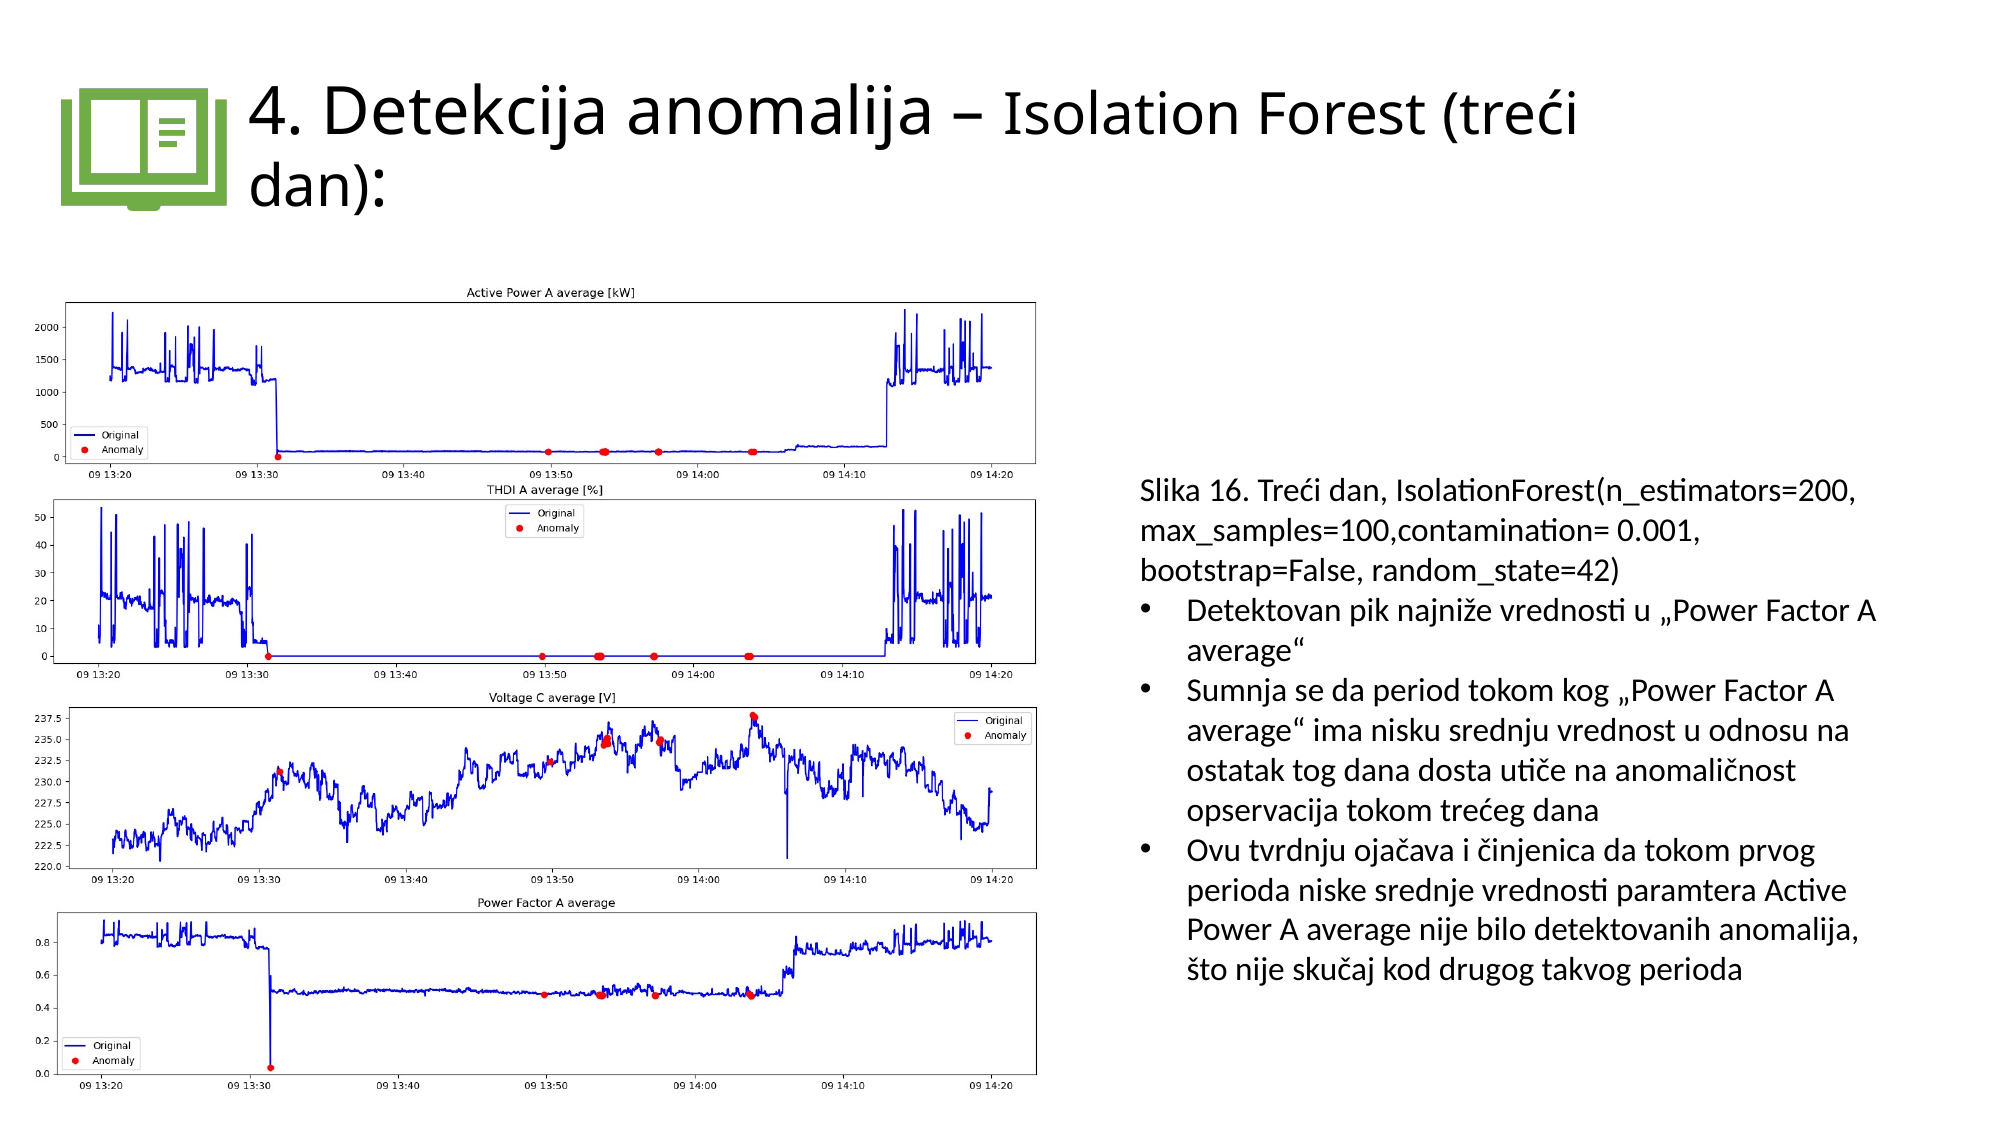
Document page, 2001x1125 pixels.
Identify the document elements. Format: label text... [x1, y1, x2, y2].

title 4. Detekcija anomalija – Isolation Forest (treći dan): [233, 27, 1719, 270]
picture [53, 58, 234, 239]
text_box Slika 16. Treći dan, IsolationForest(n_estimators=200, max_samples=100,contamination= 0.001, bootstrap=False, random_state=42) Detektovan pik najniže vrednosti u „Power Factor A average“ Sumnja se da period tokom kog „Power Factor A average“ ima nisku srednju vrednost u odnosu na ostatak tog dana dosta utiče na anomaličnost opservacija tokom trećeg dana Ovu tvrdnju ojačava i činjenica da tokom prvog perioda niske srednje vrednosti paramtera Active Power A average nije bilo detektovanih anomalija, što nije skučaj kod drugog takvog perioda [1124, 461, 1895, 995]
picture [27, 281, 1042, 1098]
